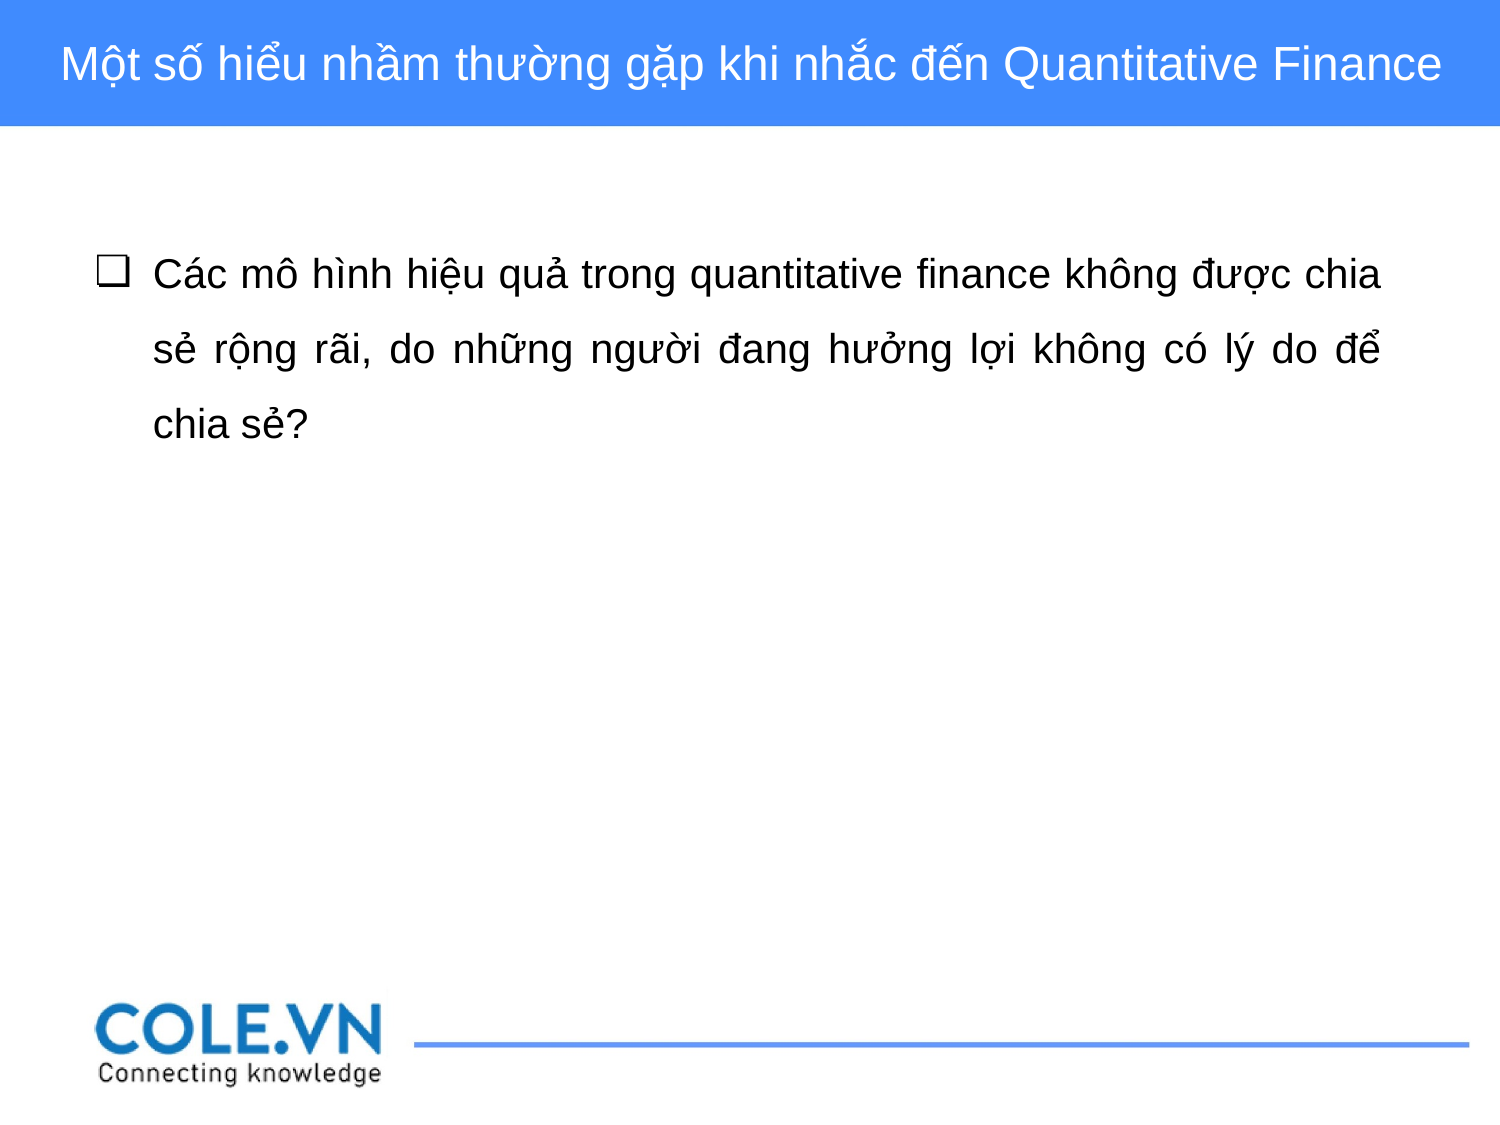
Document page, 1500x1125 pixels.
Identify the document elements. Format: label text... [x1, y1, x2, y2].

picture [0, 0, 1500, 1125]
text_box Các mô hình hiệu quả trong quantitative finance không được chia sẻ rộng rãi, do những người đang hưởng lợi không có lý do để chia sẻ? [62, 163, 1398, 454]
text_box Một số hiểu nhầm thường gặp khi nhắc đến Quantitative Finance [45, 24, 1500, 98]
